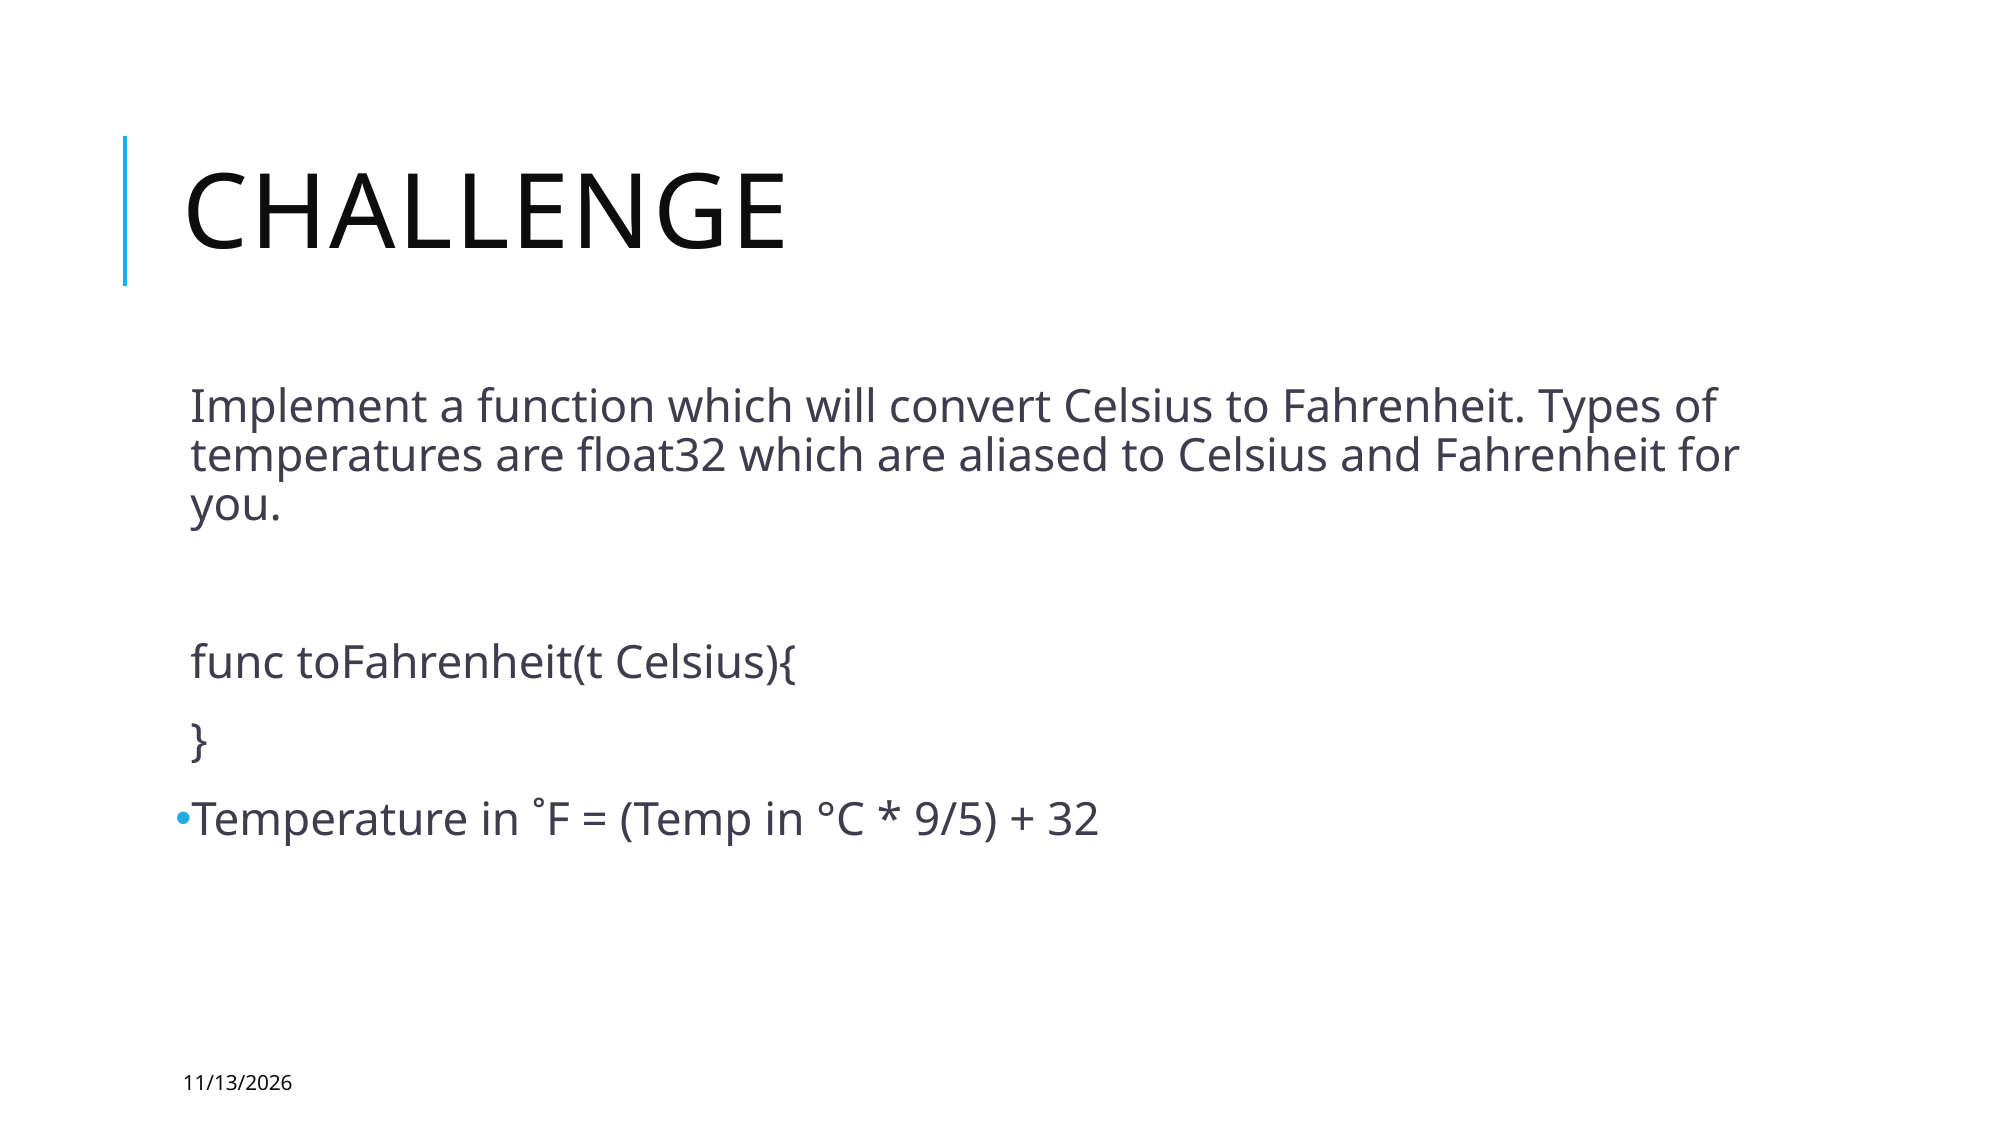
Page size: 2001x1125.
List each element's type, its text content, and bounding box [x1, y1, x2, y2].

list Implement a function which will convert Celsius to Fahrenheit. Types of temperatures are float32 which are aliased to Celsius and Fahrenheit for you. func toFahrenheit(t Celsius){ } Temperature in ˚F = (Temp in °C * 9/5) + 32 [168, 375, 1763, 1035]
title Challenge [168, 96, 1763, 342]
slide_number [168, 1061, 522, 1107]
